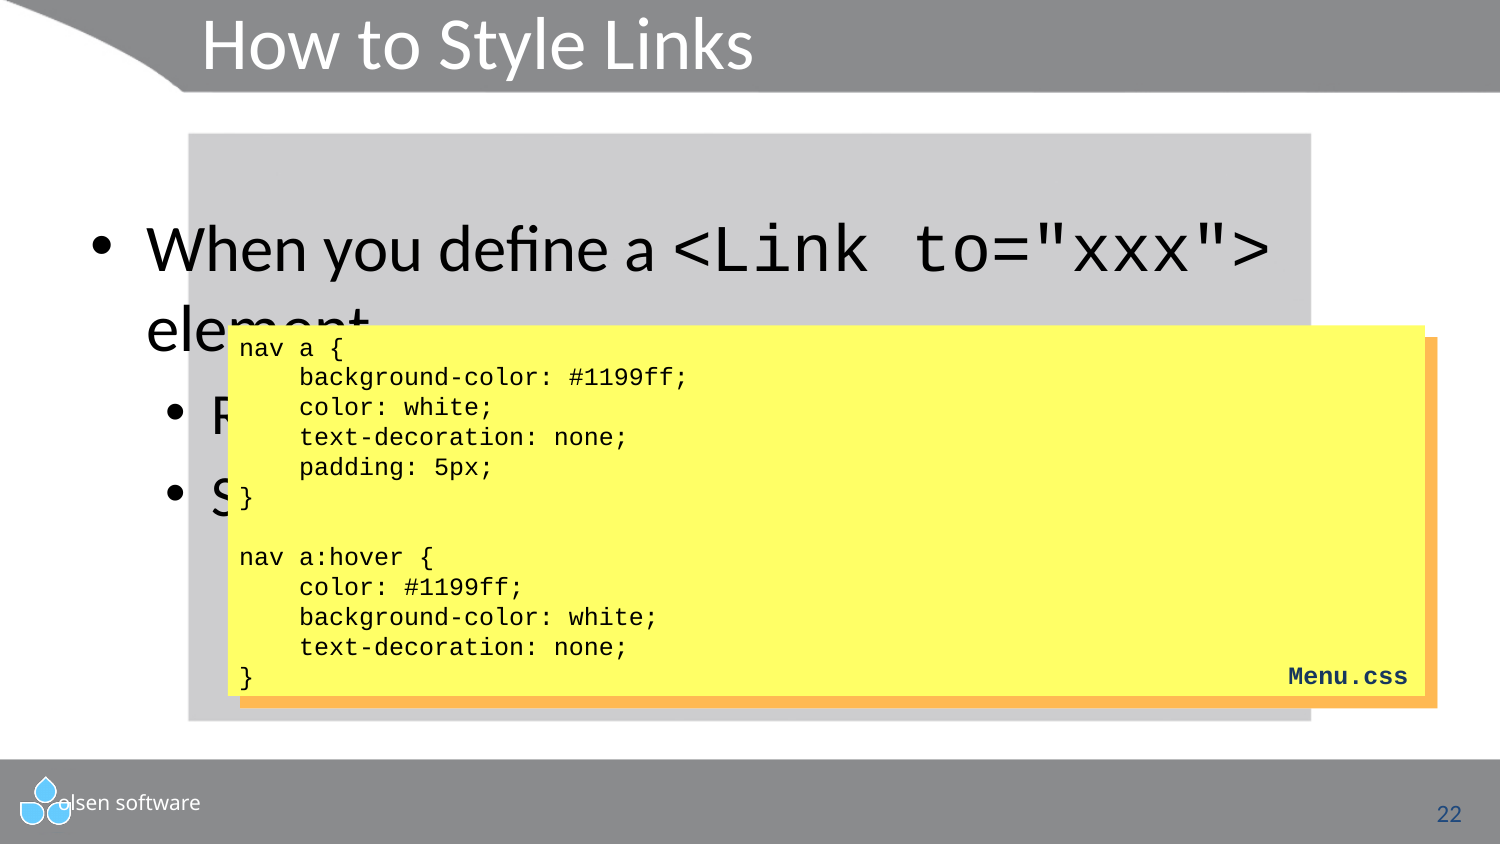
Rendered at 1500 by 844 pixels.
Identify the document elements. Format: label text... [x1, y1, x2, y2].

list When you define a <Link to="xxx"> element… React renders it as an <a href="xxx"> So you can define CSS styles like this: [75, 196, 1425, 754]
picture [0, 0, 1500, 844]
text_box 22 [1406, 759, 1493, 835]
title How to Style Links [186, 0, 1425, 79]
text_box nav a { background-color: #1199ff; color: white; text-decoration: none; padding: 5px; } nav a:hover { color: #1199ff; background-color: white; text-decoration: none; } [227, 325, 1425, 696]
text_box Menu.css [1273, 652, 1424, 697]
